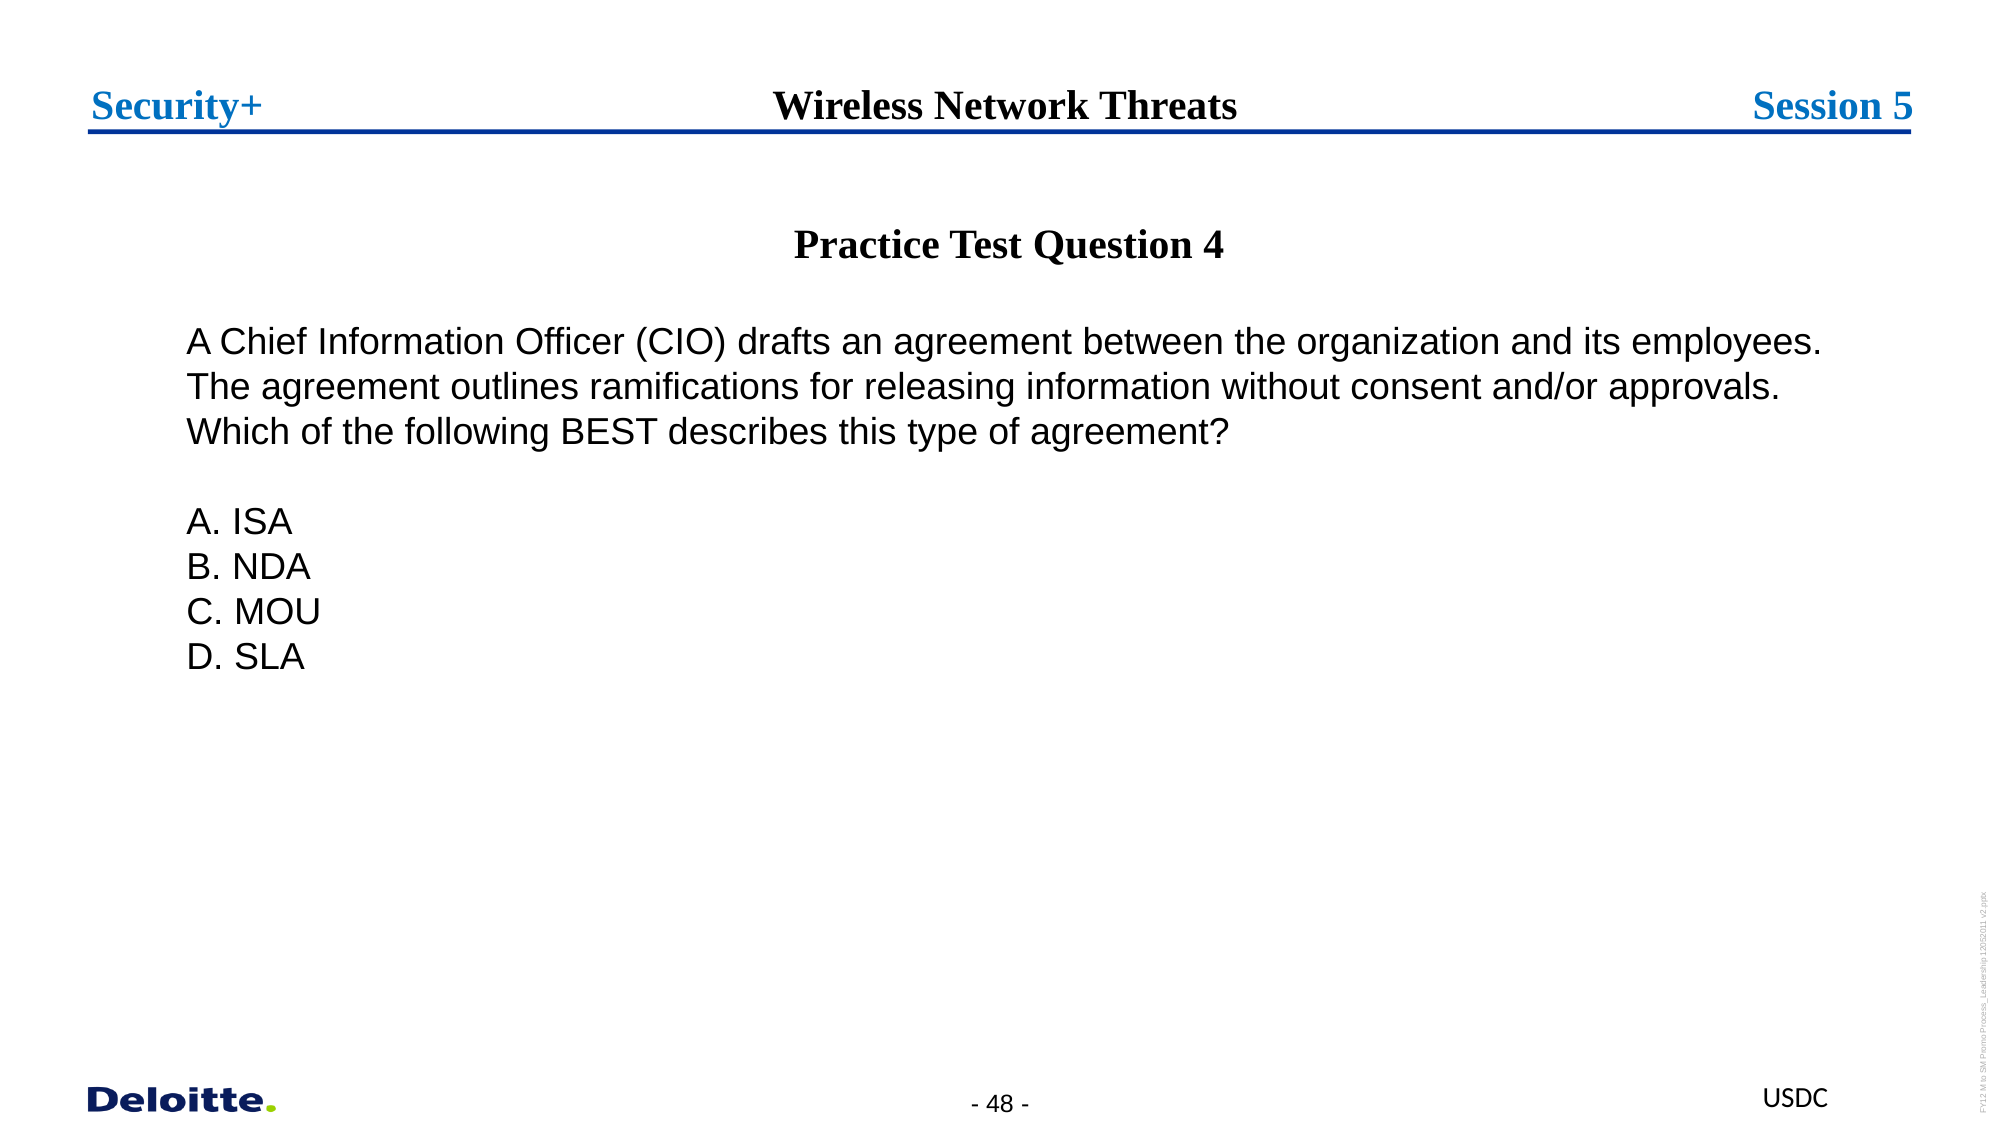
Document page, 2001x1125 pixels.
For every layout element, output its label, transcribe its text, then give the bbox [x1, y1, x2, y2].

picture [86, 1085, 277, 1113]
text_box Security+ [91, 78, 1909, 156]
text_box Practice Test Question 4 A Chief Information Officer (CIO) drafts an agreement between the organization and its employees. The agreement outlines ramifications for releasing information without consent and/or approvals. Which of the following BEST describes this type of agreement? A. ISA B. NDA C. MOU D. SLA [171, 267, 1848, 730]
text_box Session 5 [1909, 78, 1914, 156]
title Wireless Network Threats [96, 77, 1915, 267]
